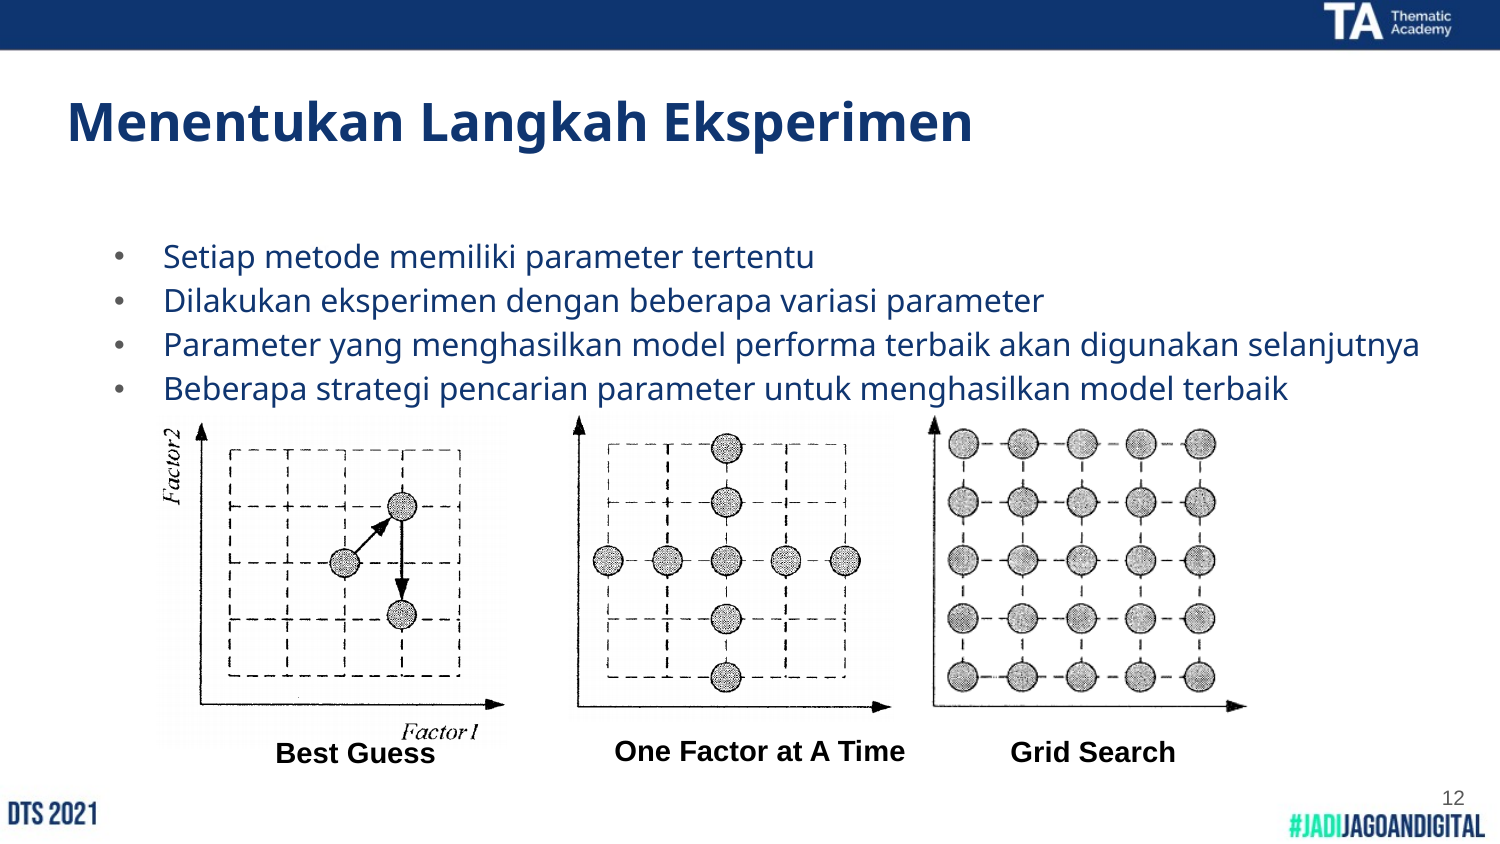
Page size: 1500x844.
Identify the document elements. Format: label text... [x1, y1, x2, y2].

title Menentukan Langkah Eksperimen [51, 72, 1449, 167]
list Setiap metode memiliki parameter tertentu Dilakukan eksperimen dengan beberapa variasi parameter Parameter yang menghasilkan model performa terbaik akan digunakan selanjutnya Beberapa strategi pencarian parameter untuk menghasilkan model terbaik [82, 215, 1449, 430]
text_box Best Guess [260, 758, 452, 778]
picture [0, 0, 1500, 844]
slide_number 12 [1389, 764, 1480, 830]
text_box One Factor at A Time [599, 725, 921, 775]
text_box Grid Search [995, 727, 1192, 776]
